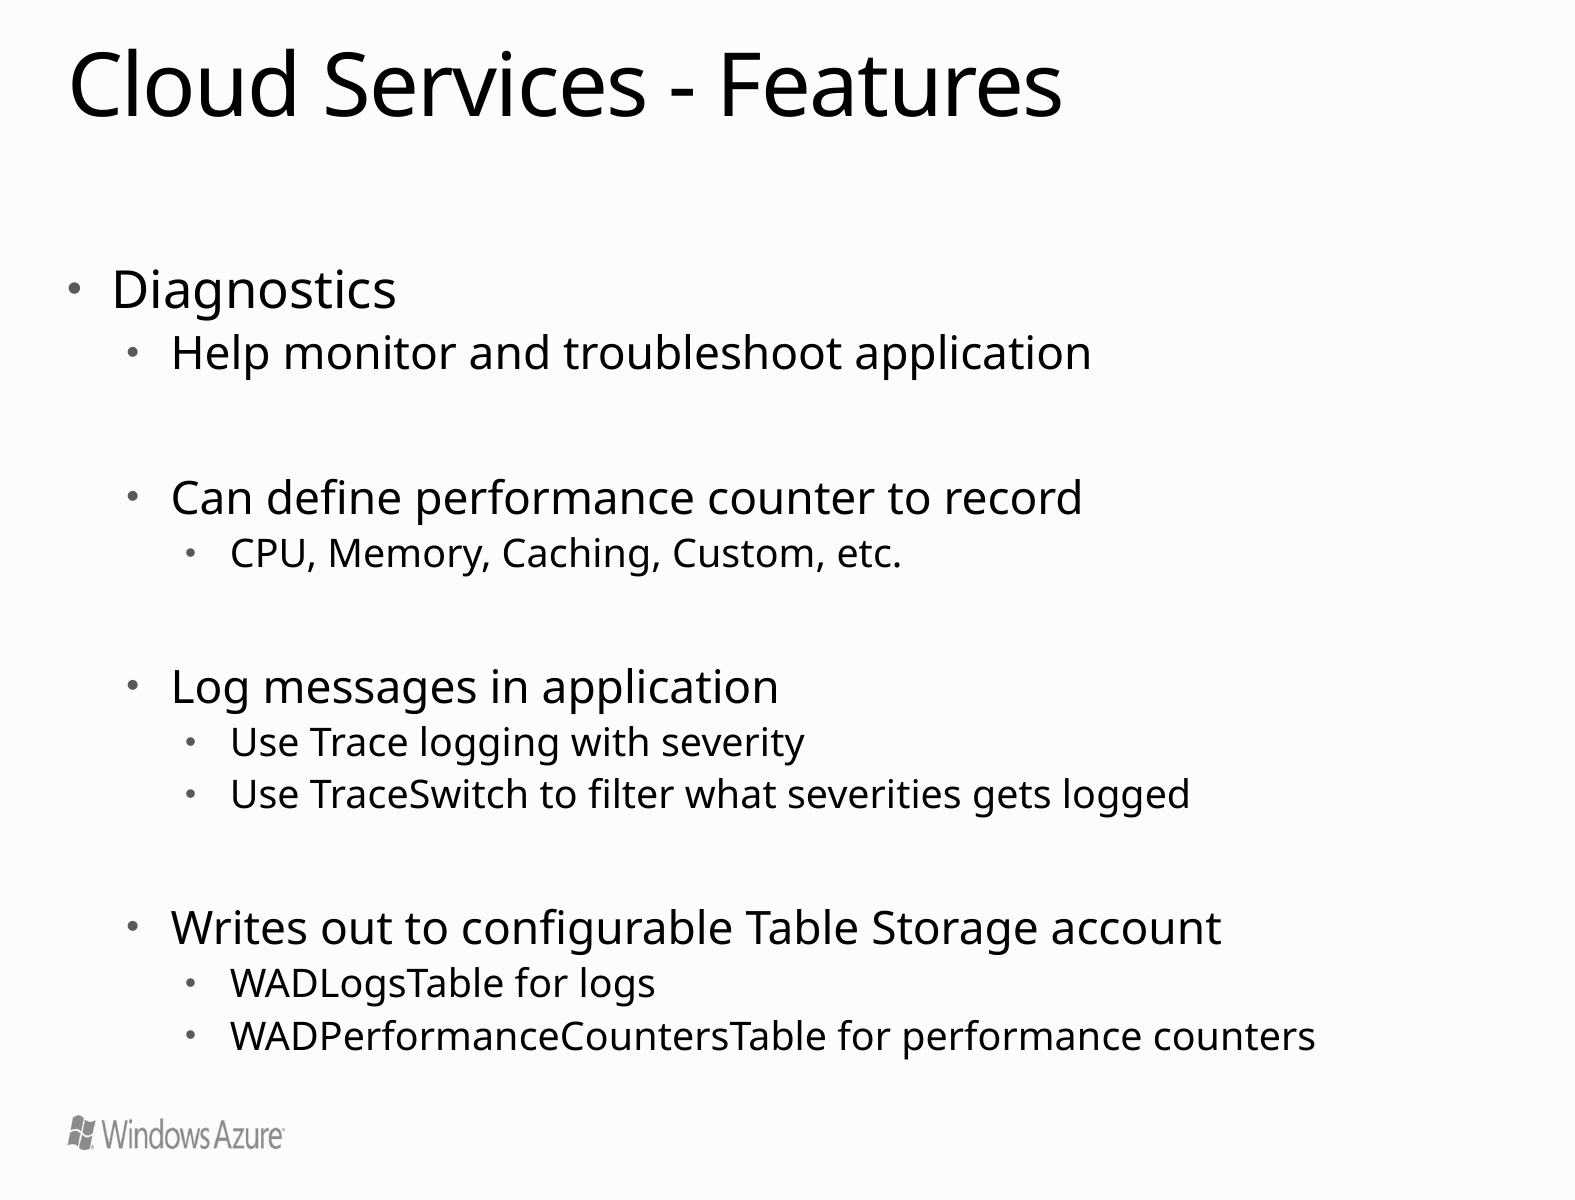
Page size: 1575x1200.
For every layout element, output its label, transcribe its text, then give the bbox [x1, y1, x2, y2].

title Cloud Services - Features [67, 39, 1508, 137]
list Diagnostics Help monitor and troubleshoot application Can define performance counter to record CPU, Memory, Caching, Custom, etc. Log messages in application Use Trace logging with severity Use TraceSwitch to filter what severities gets logged Writes out to configurable Table Storage account WADLogsTable for logs WADPerformanceCountersTable for performance counters [67, 256, 1509, 1163]
